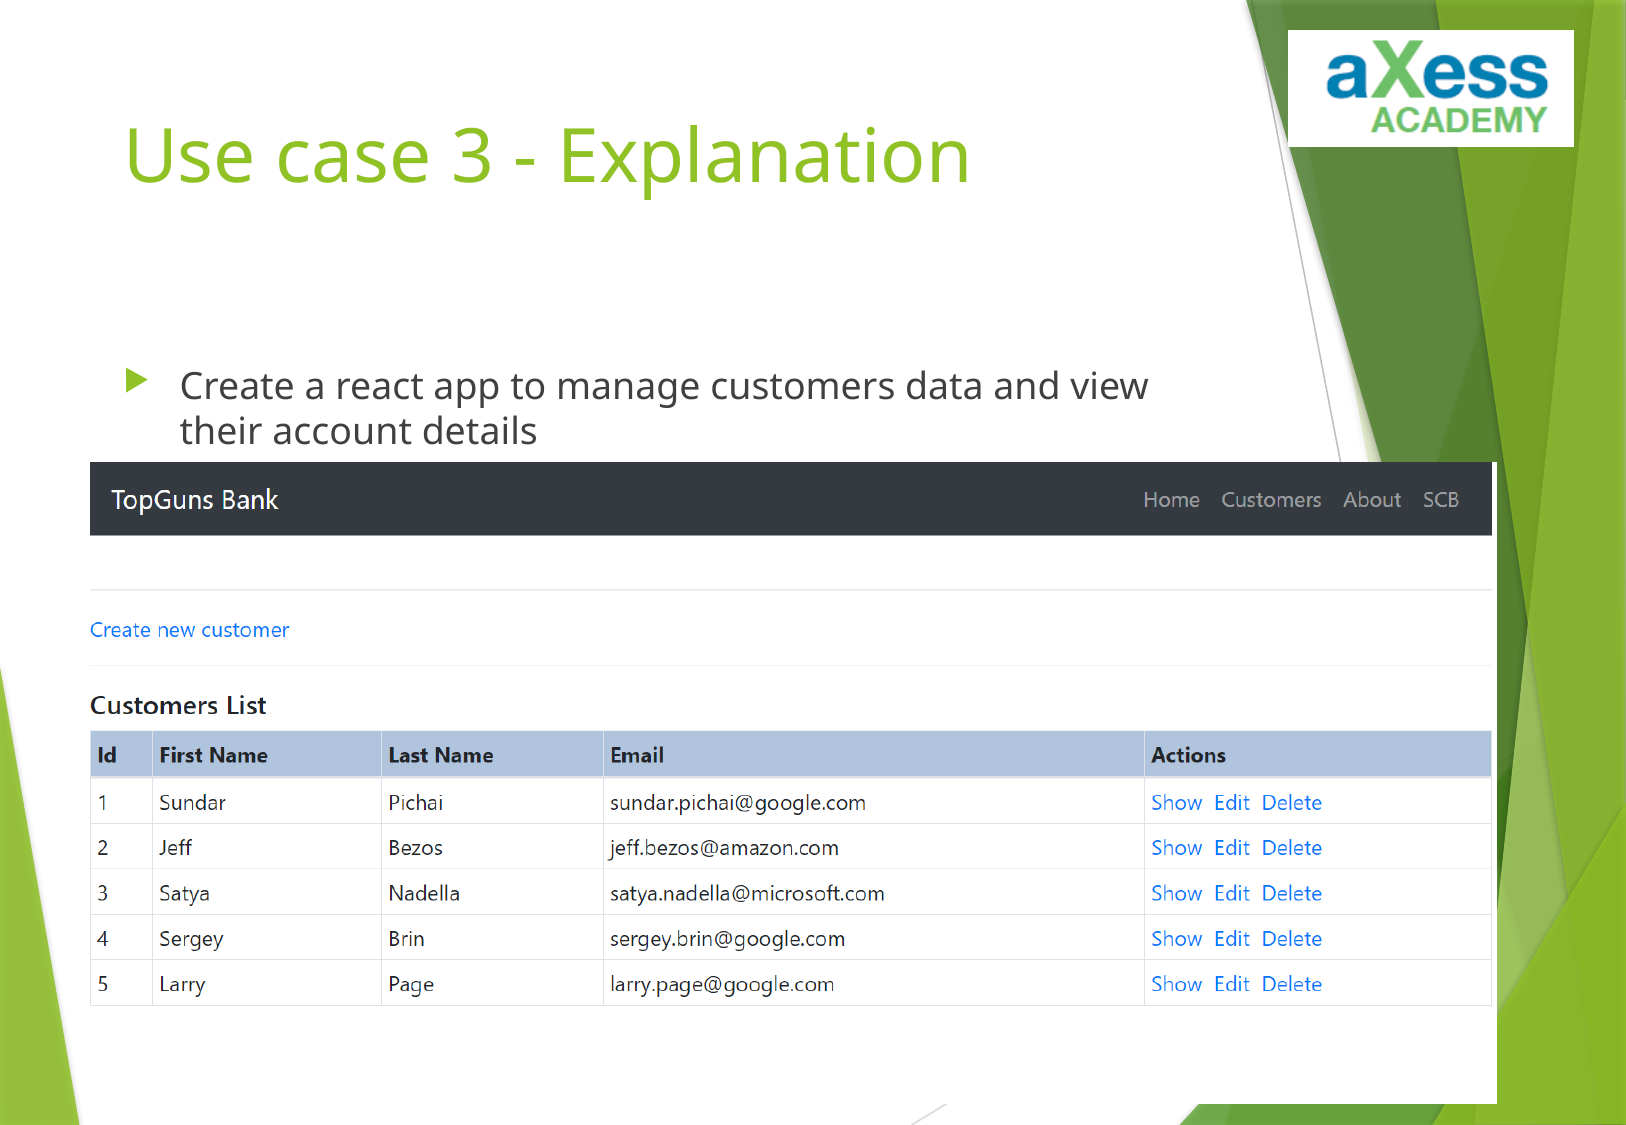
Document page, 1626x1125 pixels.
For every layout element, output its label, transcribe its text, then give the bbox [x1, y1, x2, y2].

list Create a react app to manage customers data and view their account details The user/admin of this app should be able to manage the CRUD operations of customers The admin should be able to view the account details of the selected customer [108, 354, 1237, 461]
picture [1288, 30, 1574, 147]
title Use case 3 - Explanation [108, 99, 1237, 317]
picture [86, 461, 1498, 1105]
